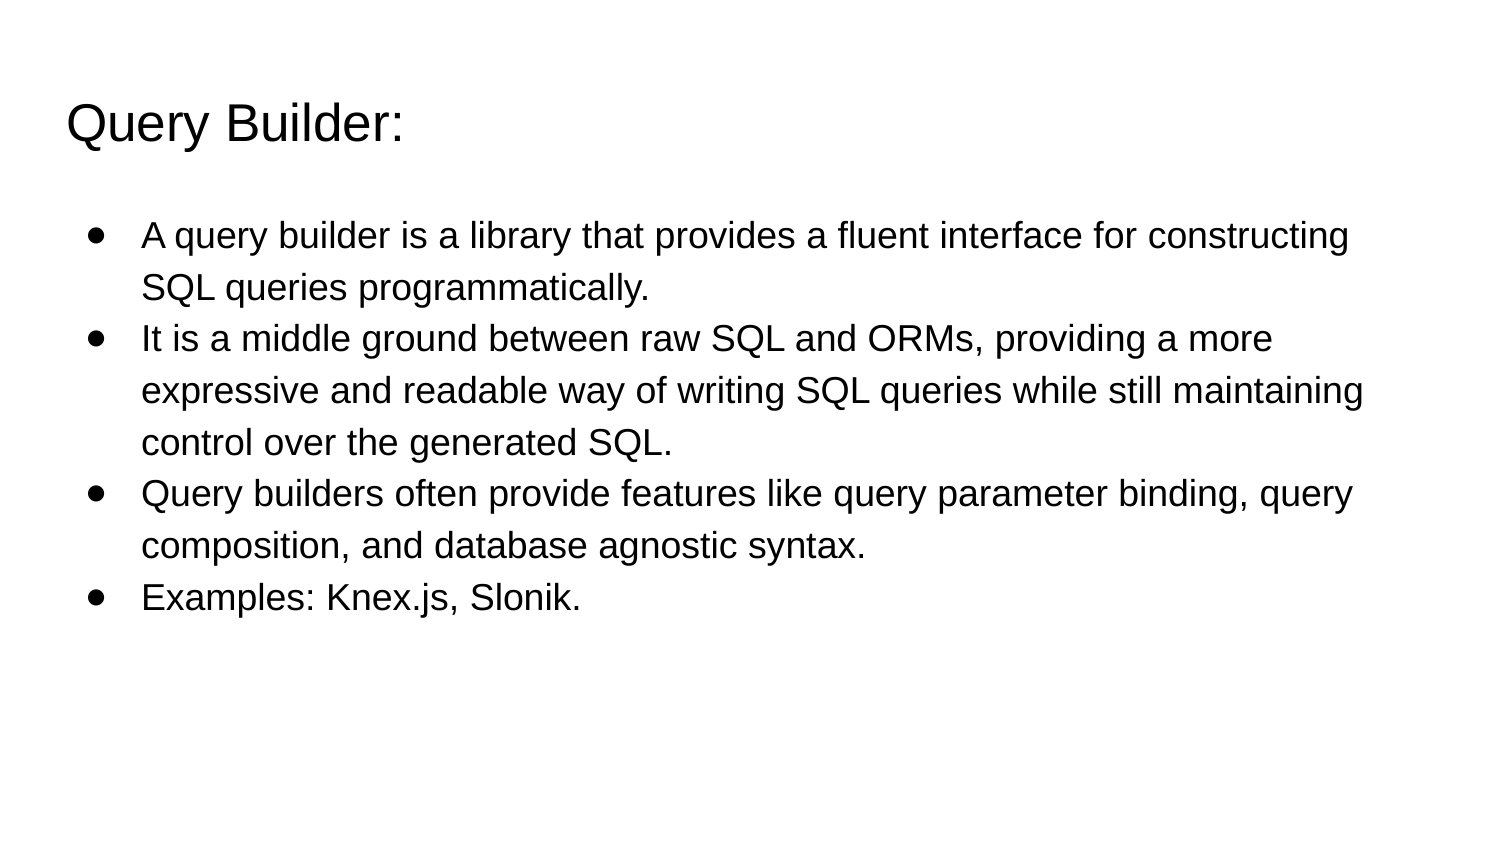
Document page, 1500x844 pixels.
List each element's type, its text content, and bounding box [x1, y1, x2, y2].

title Query Builder: [51, 72, 1449, 167]
list A query builder is a library that provides a fluent interface for constructing SQL queries programmatically. It is a middle ground between raw SQL and ORMs, providing a more expressive and readable way of writing SQL queries while still maintaining control over the generated SQL. Query builders often provide features like query parameter binding, query composition, and database agnostic syntax. Examples: Knex.js, Slonik. [51, 189, 1449, 750]
